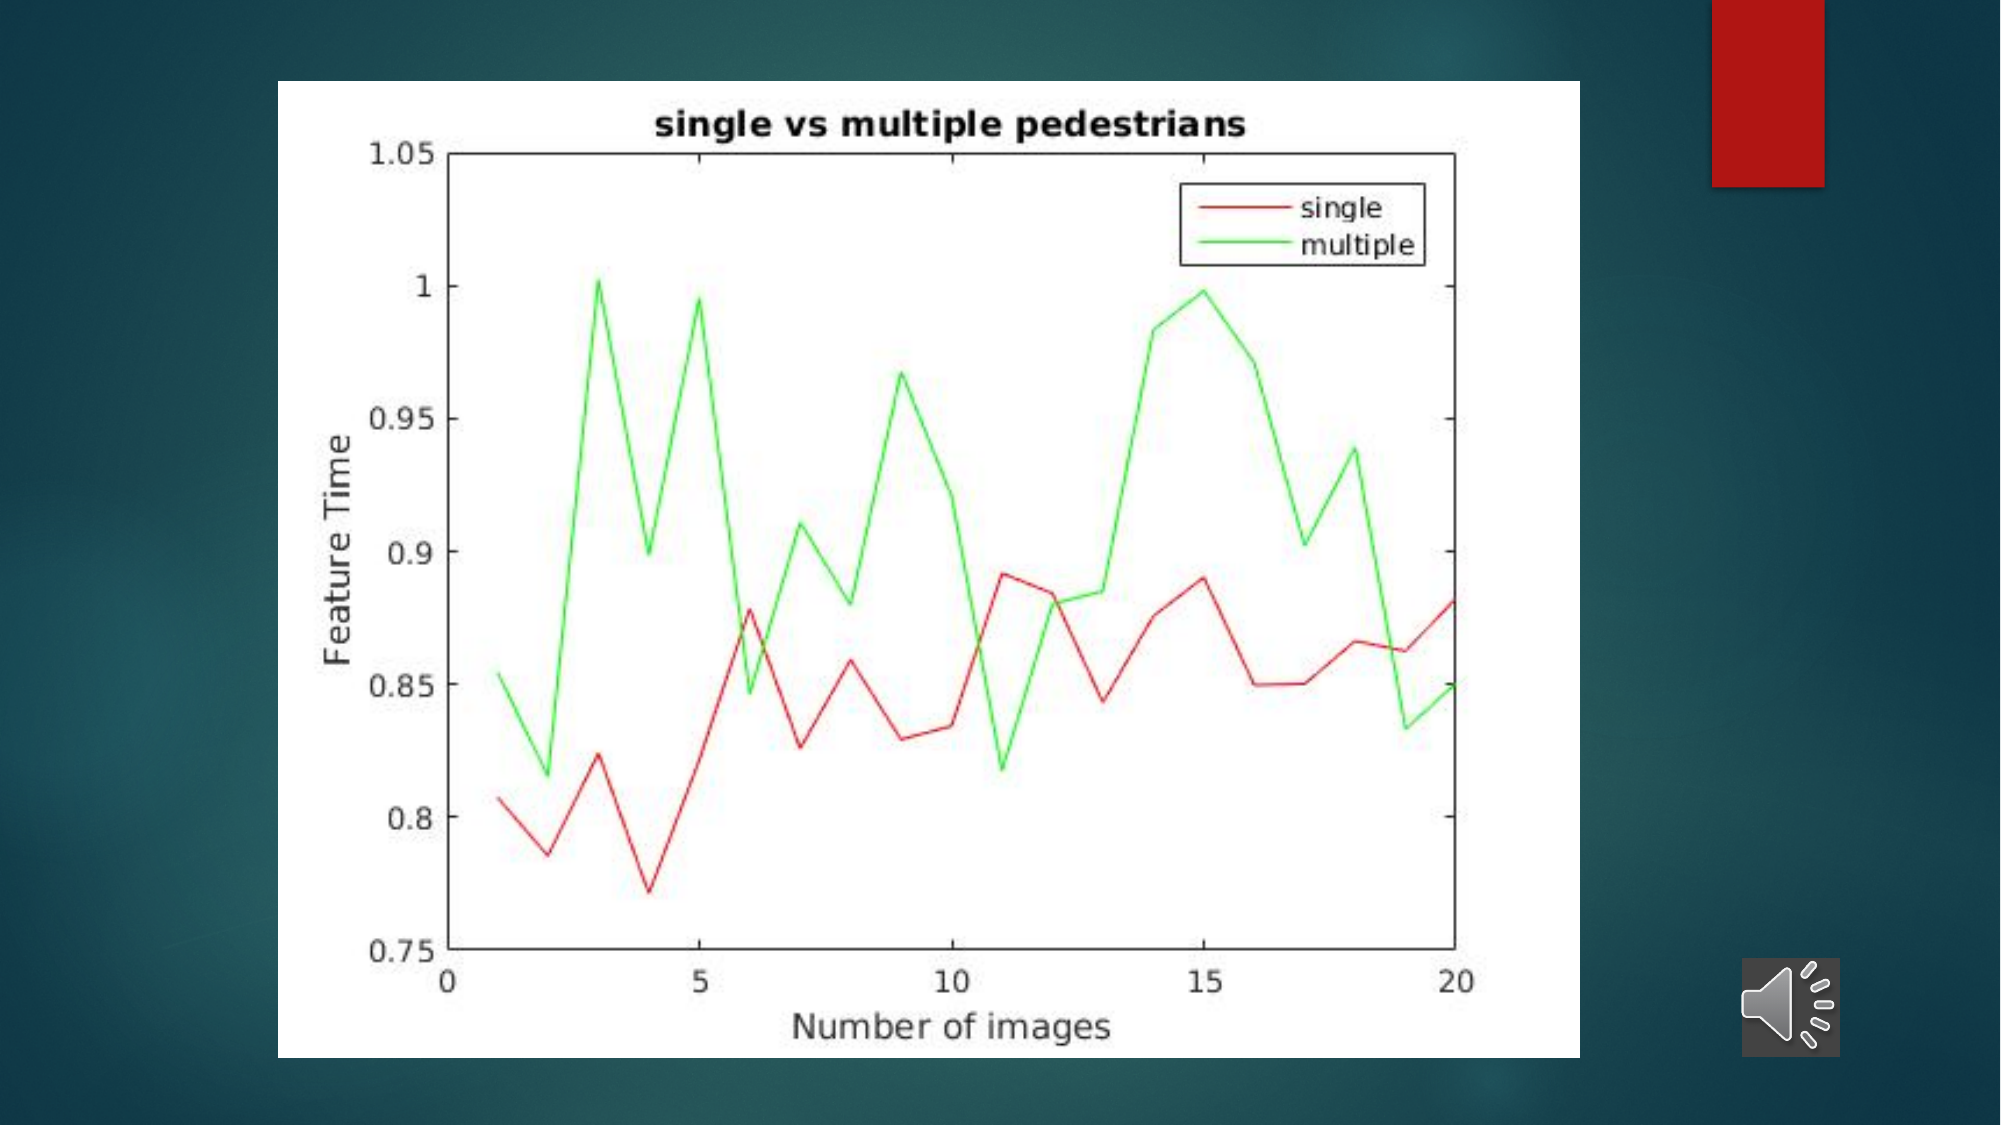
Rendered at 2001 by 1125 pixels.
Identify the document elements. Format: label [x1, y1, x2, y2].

picture [1740, 957, 1842, 1058]
picture [0, 0, 1580, 1125]
